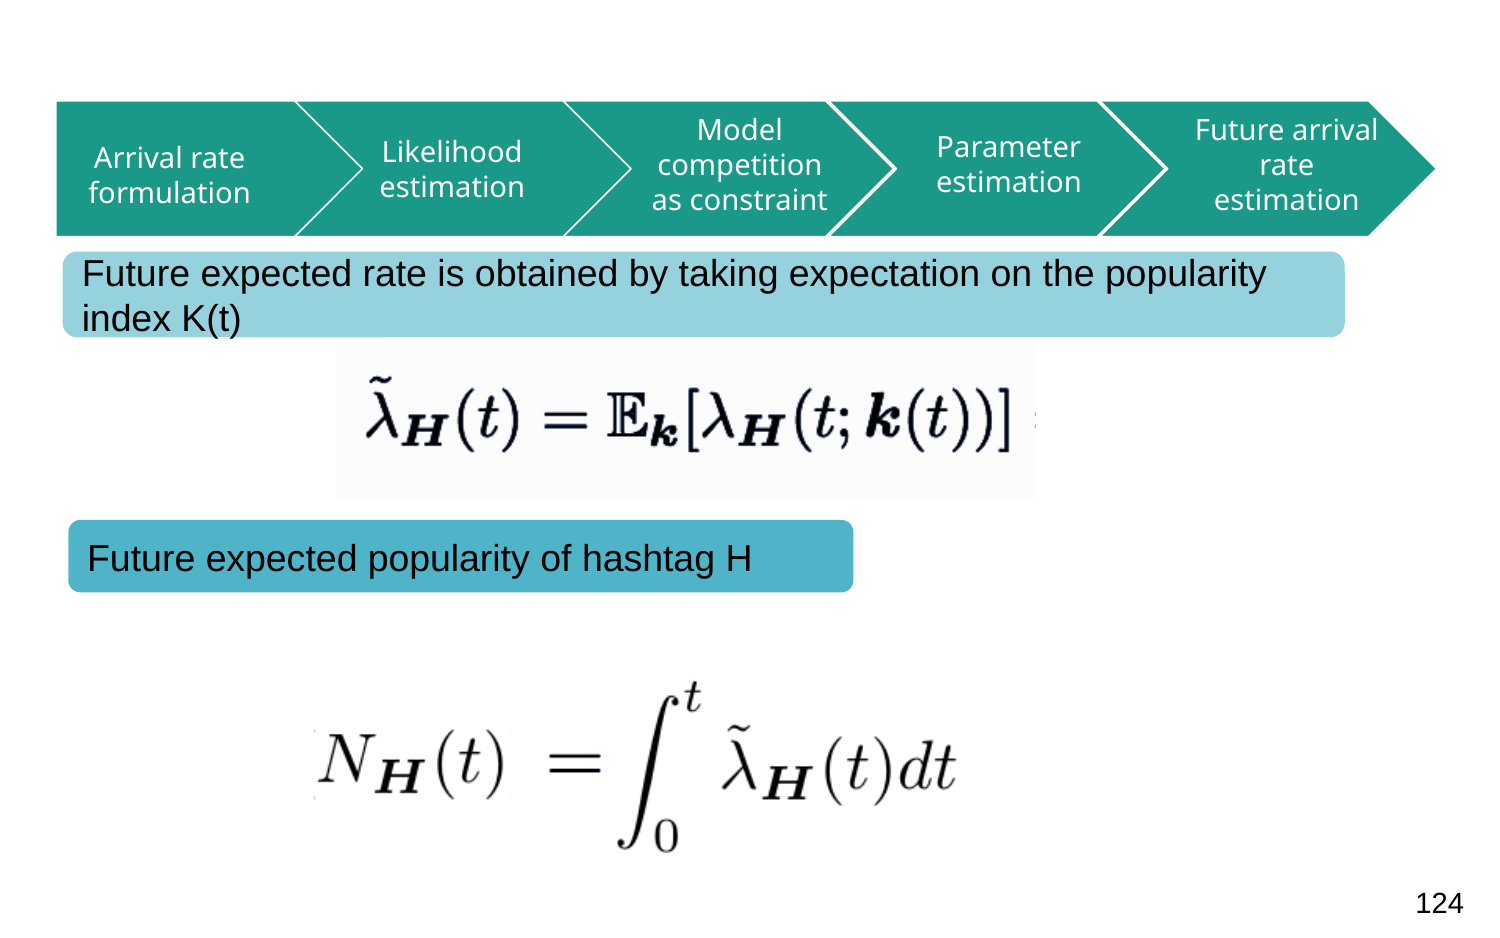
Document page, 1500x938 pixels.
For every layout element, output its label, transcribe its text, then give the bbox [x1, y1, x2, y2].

list Future arrival rate estimation [1179, 138, 1395, 225]
text_box [1099, 100, 1437, 237]
text_box [294, 100, 632, 237]
text_box [564, 100, 894, 215]
list Parameter estimation [901, 138, 1117, 225]
text_box [55, 100, 344, 237]
list Likelihood estimation [344, 125, 561, 212]
picture [336, 339, 1036, 498]
slide_number 124 [1400, 865, 1491, 938]
picture [543, 723, 615, 796]
text_box [828, 100, 1165, 237]
text_box Future expected popularity of hashtag H [68, 519, 854, 593]
list Model competition as constraint [631, 138, 848, 225]
picture [617, 677, 958, 861]
list Arrival rate formulation [50, 131, 290, 217]
text_box [564, 170, 838, 237]
text_box Future expected rate is obtained by taking expectation on the popularity index K(t) [62, 251, 1345, 338]
picture [313, 706, 512, 806]
